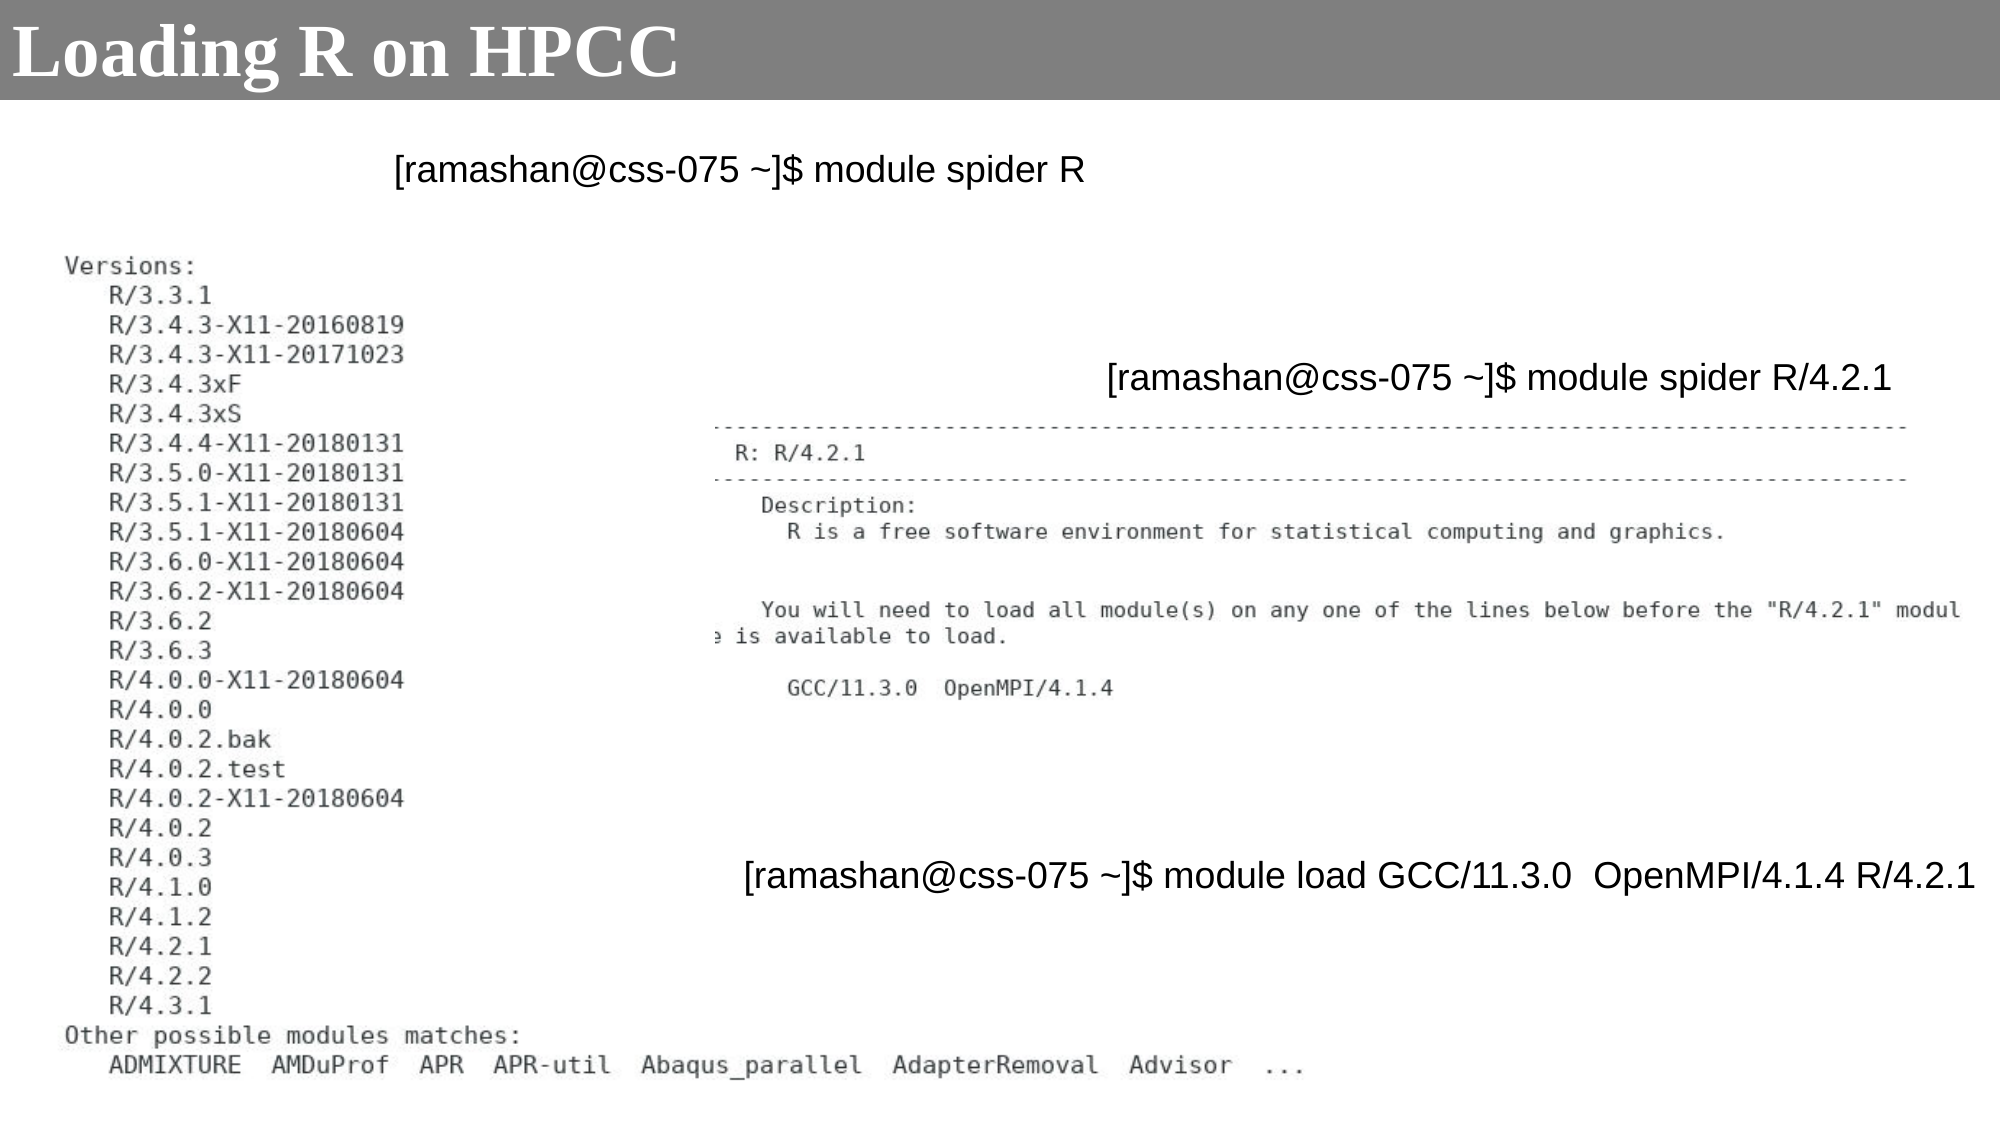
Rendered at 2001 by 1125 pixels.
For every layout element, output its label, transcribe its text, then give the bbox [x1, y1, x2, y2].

title Loading R on HPCC [12, 0, 1641, 92]
text_box [ramashan@css-075 ~]$ module load GCC/11.3.0 OpenMPI/4.1.4 R/4.2.1 [1329, 843, 1992, 904]
text_box [ramashan@css-075 ~]$ module spider R [379, 137, 1102, 198]
text_box [ramashan@css-075 ~]$ module spider R/4.2.1 [1329, 345, 1908, 405]
picture [49, 239, 1963, 1090]
